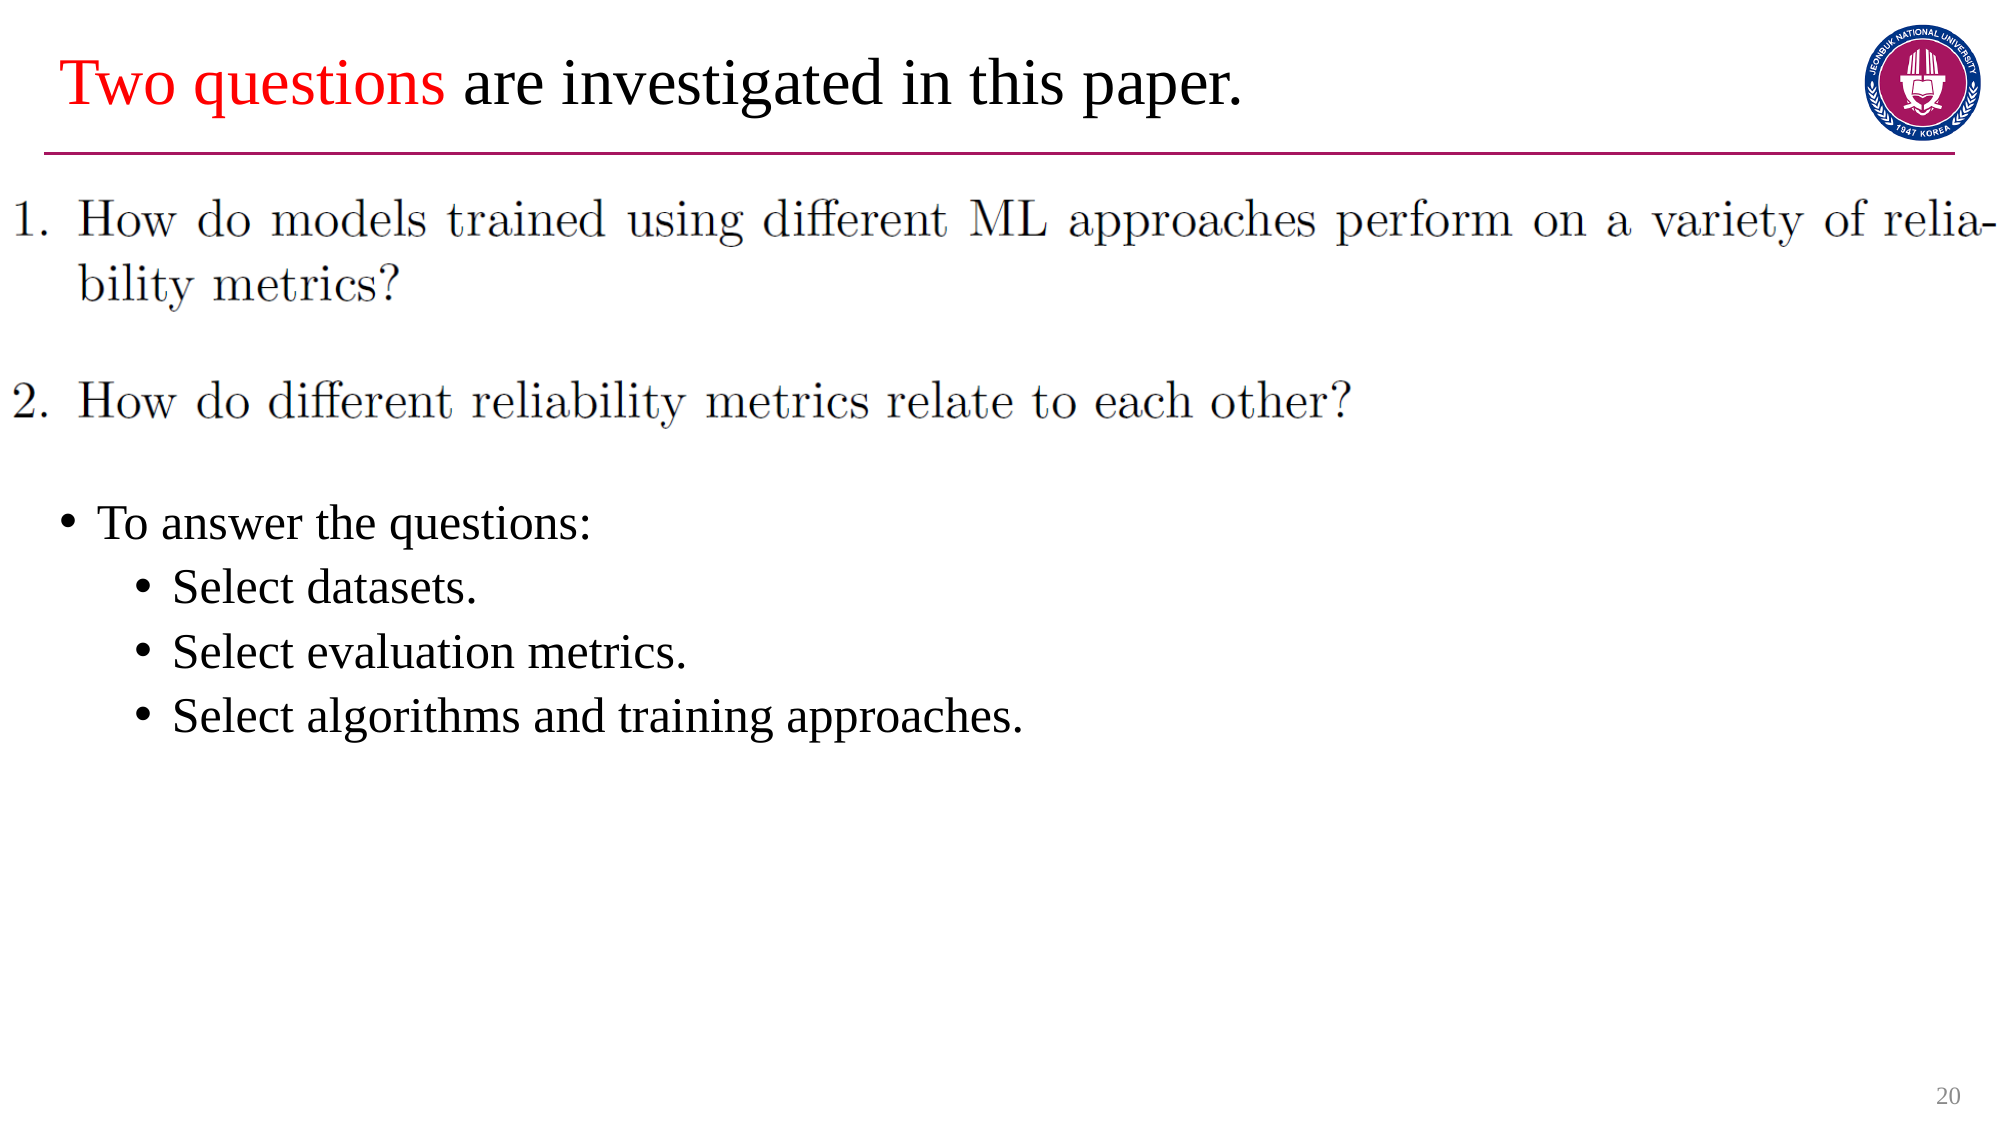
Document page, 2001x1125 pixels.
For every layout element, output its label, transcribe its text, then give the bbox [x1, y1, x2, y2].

title Two questions are investigated in this paper. [44, 30, 1841, 136]
picture [1863, 23, 1982, 142]
picture [0, 172, 2000, 440]
slide_number 20 [1897, 1065, 2000, 1125]
list To answer the questions: Select datasets. Select evaluation metrics. Select algorithms and training approaches. [44, 488, 1956, 912]
